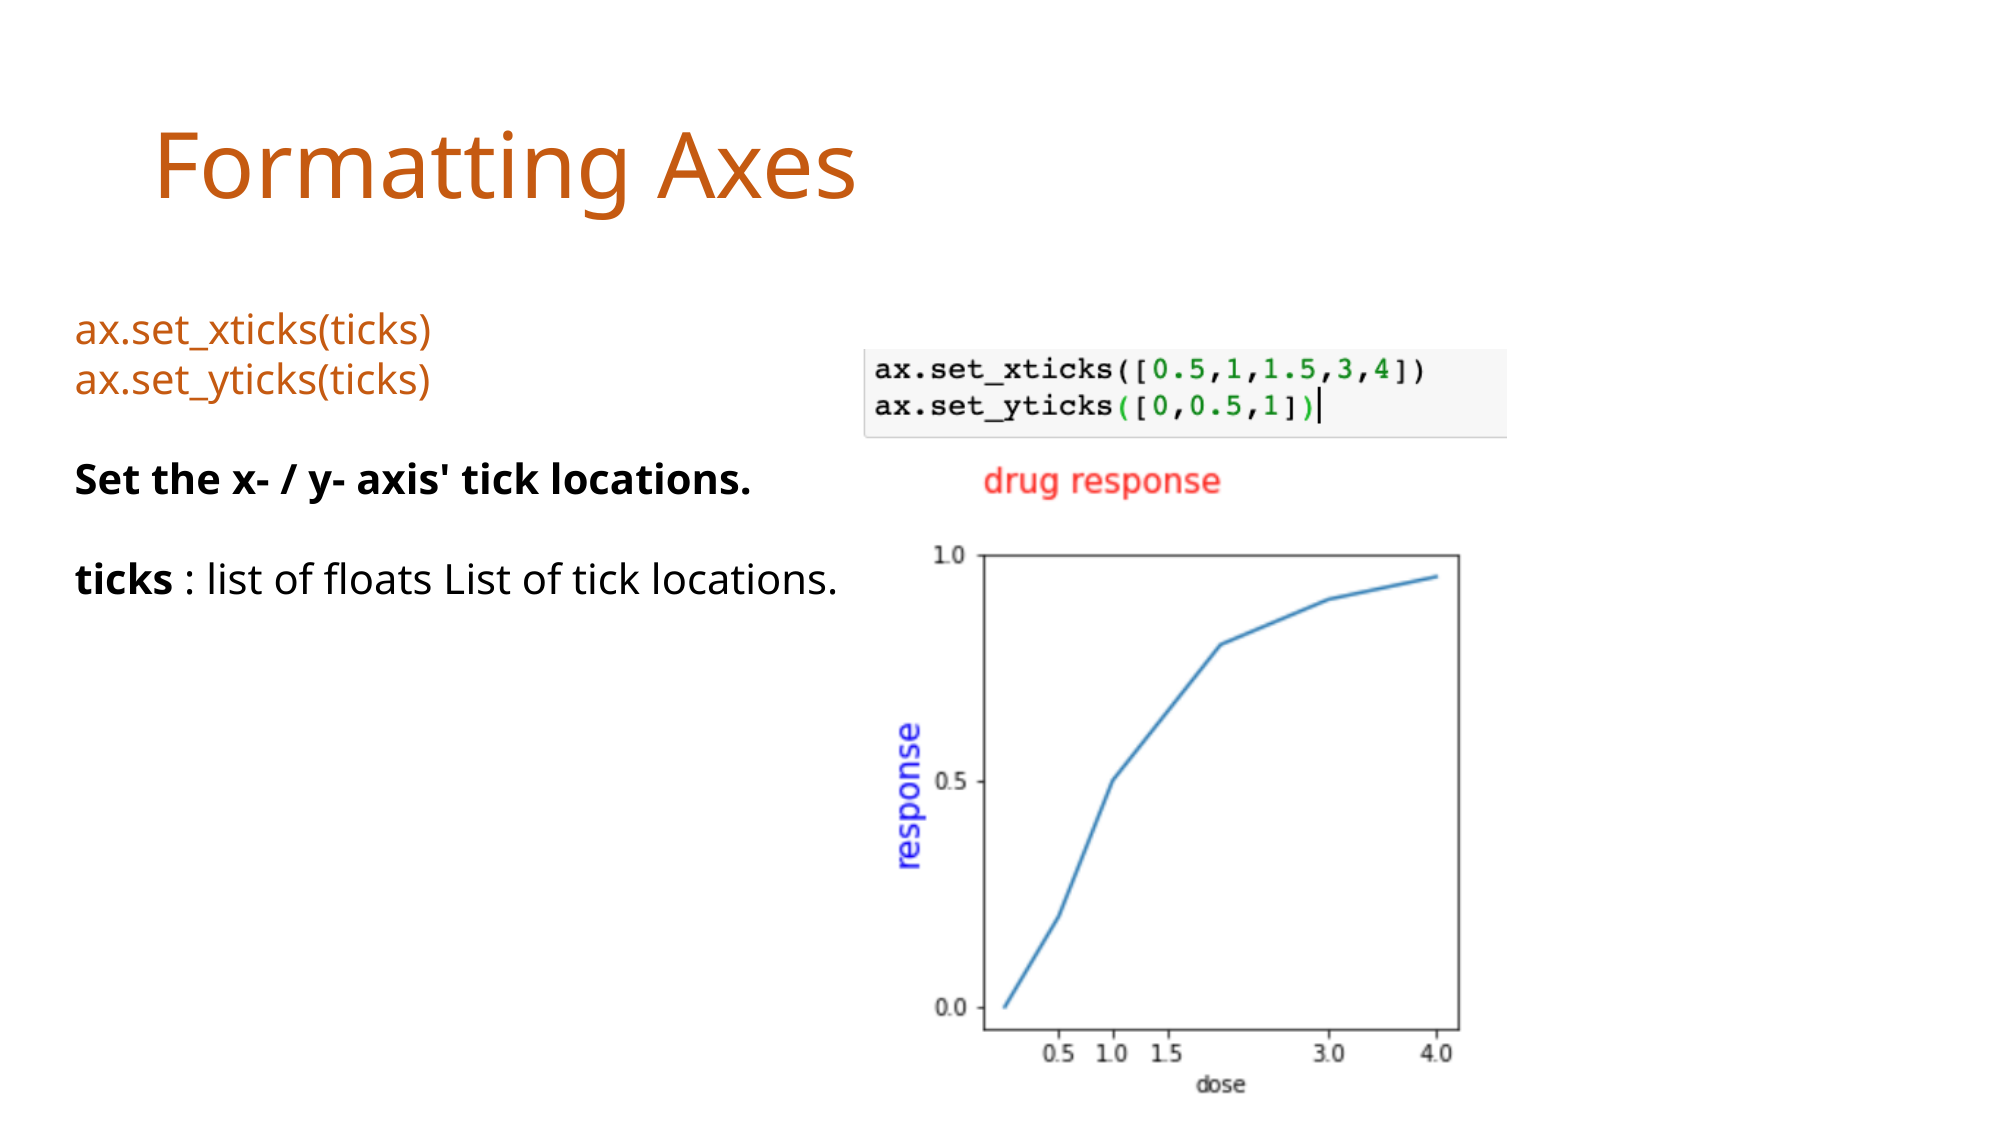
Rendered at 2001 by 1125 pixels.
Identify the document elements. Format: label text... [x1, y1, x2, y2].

picture [861, 349, 1507, 1111]
title Formatting Axes [137, 59, 1863, 278]
text_box ax.set_xticks(ticks) ax.set_yticks(ticks) Set the x- / y- axis' tick locations. ticks : list of floats List of tick locations. [59, 295, 1623, 661]
